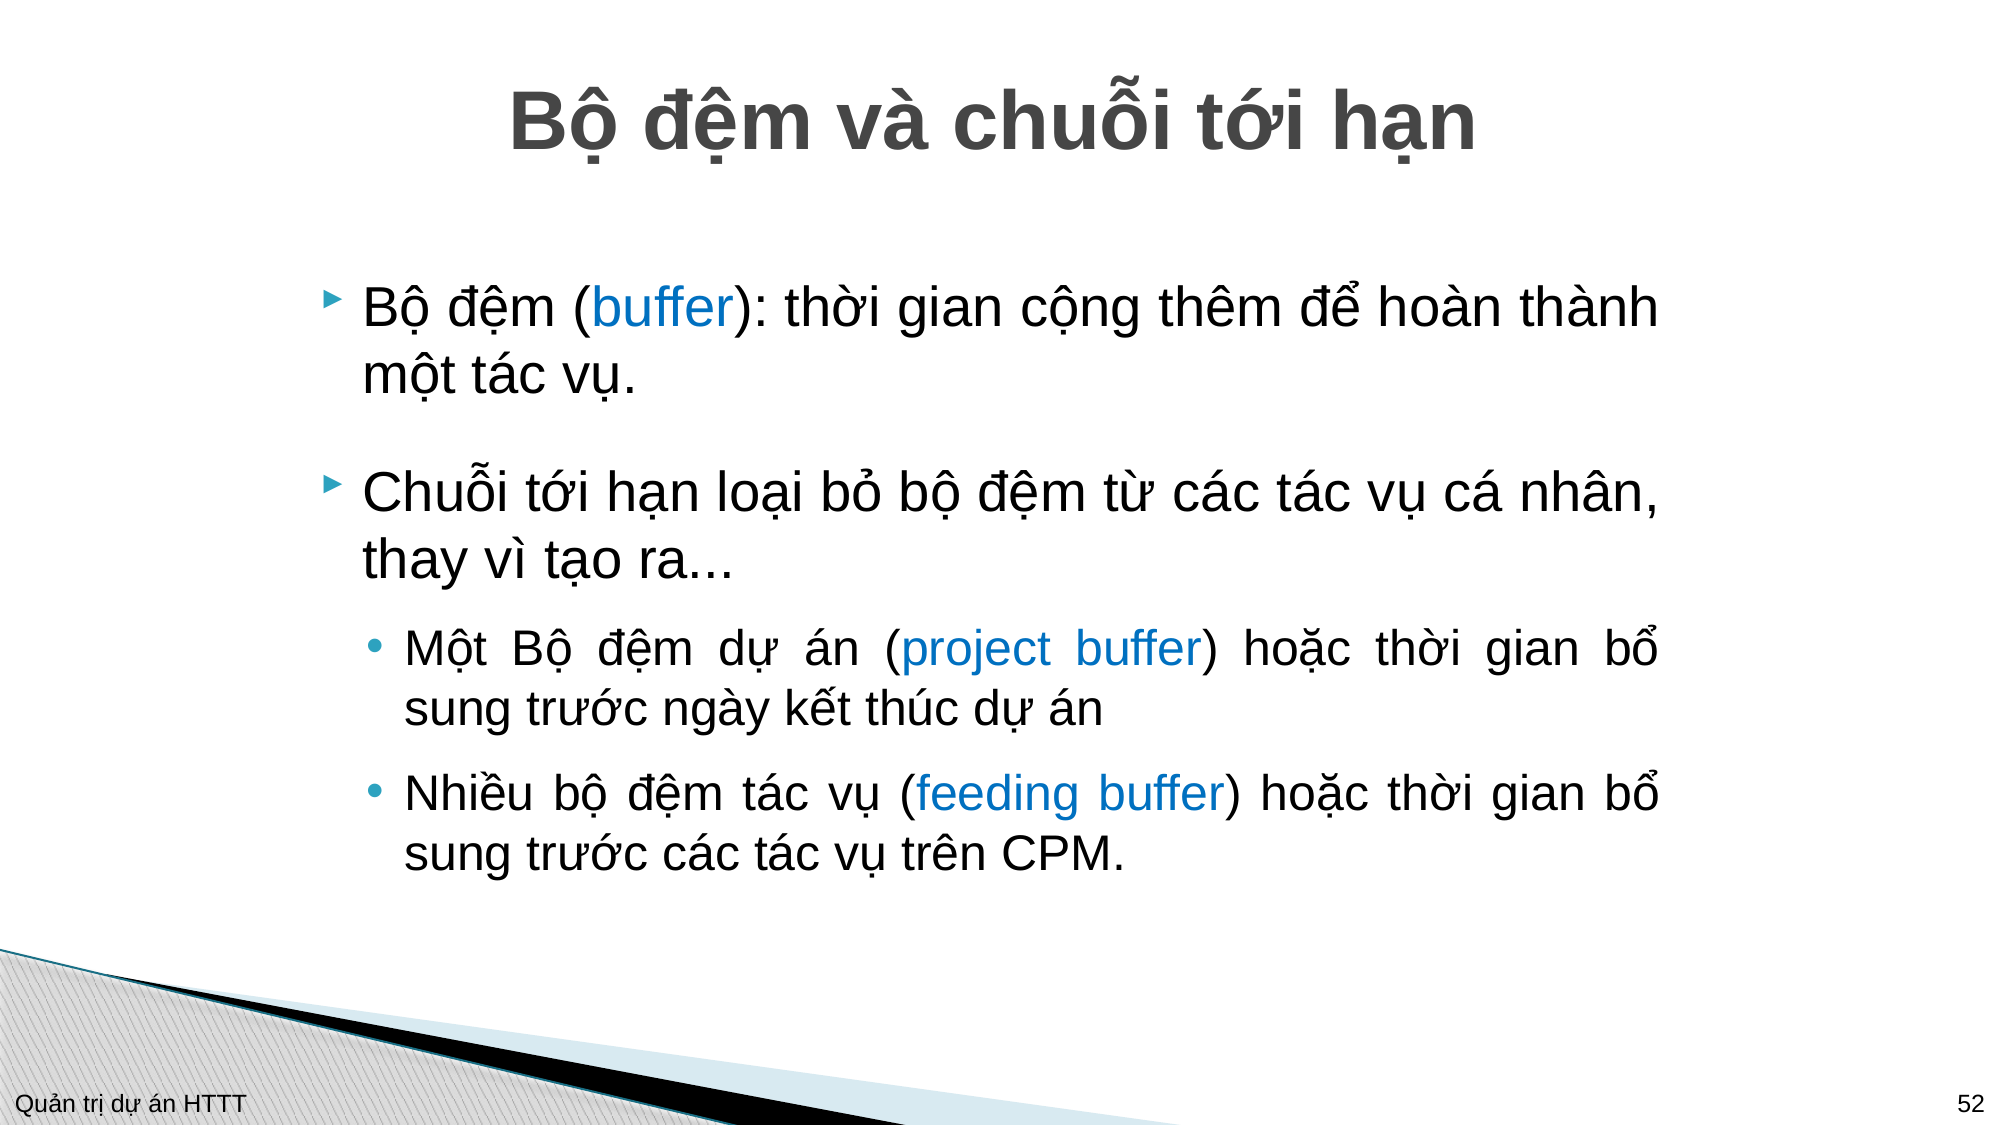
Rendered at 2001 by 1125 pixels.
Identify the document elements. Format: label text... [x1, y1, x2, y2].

slide_number 52 [1878, 1065, 2000, 1125]
title Bộ đệm và chuỗi tới hạn [312, 70, 1675, 163]
list Bộ đệm (buffer): thời gian cộng thêm để hoàn thành một tác vụ. Chuỗi tới hạn loại bỏ bộ đệm từ các tác vụ cá nhân, thay vì tạo ra... Một Bộ đệm dự án (project buffer) hoặc thời gian bổ sung trước ngày kết thúc dự án Nhiều bộ đệm tác vụ (feeding buffer) hoặc thời gian bổ sung trước các tác vụ trên CPM. [287, 262, 1676, 951]
